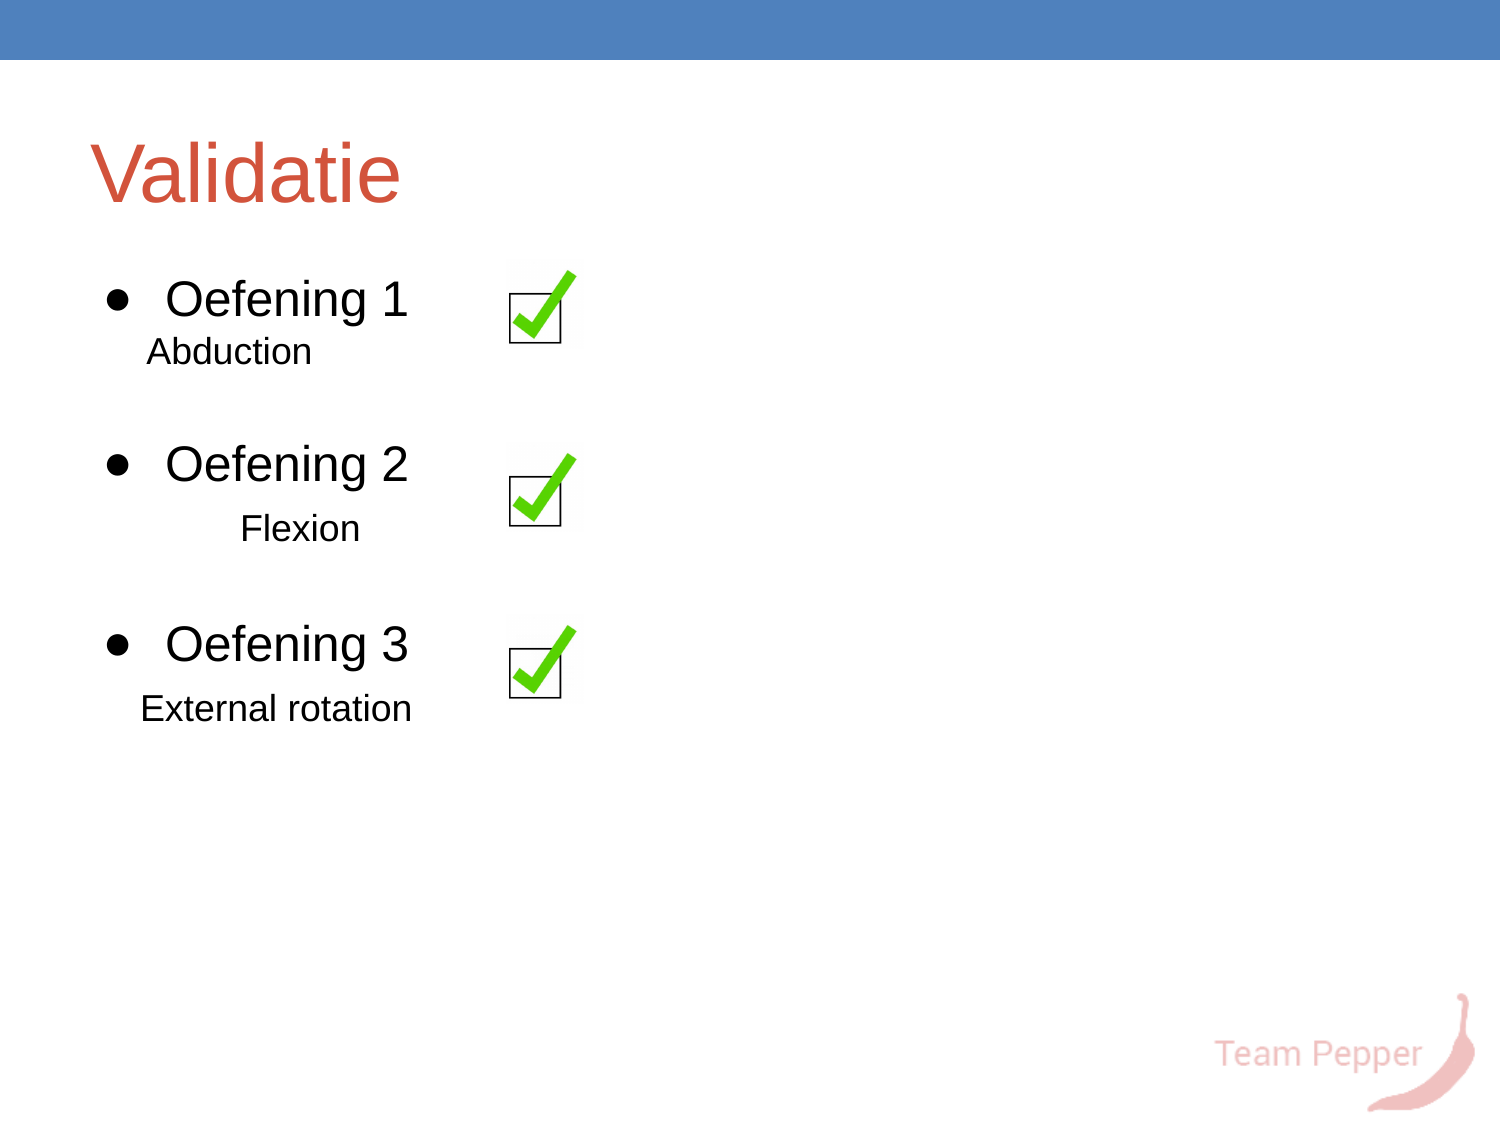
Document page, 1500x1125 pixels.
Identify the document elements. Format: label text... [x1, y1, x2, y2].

picture [1179, 967, 1500, 1125]
picture [506, 442, 584, 532]
text_box Validatie [75, 87, 1425, 250]
picture [506, 259, 584, 349]
picture [506, 614, 584, 705]
text_box Oefening 1 Abduction Oefening 2 Flexion Oefening 3 External rotation [75, 259, 1425, 1060]
